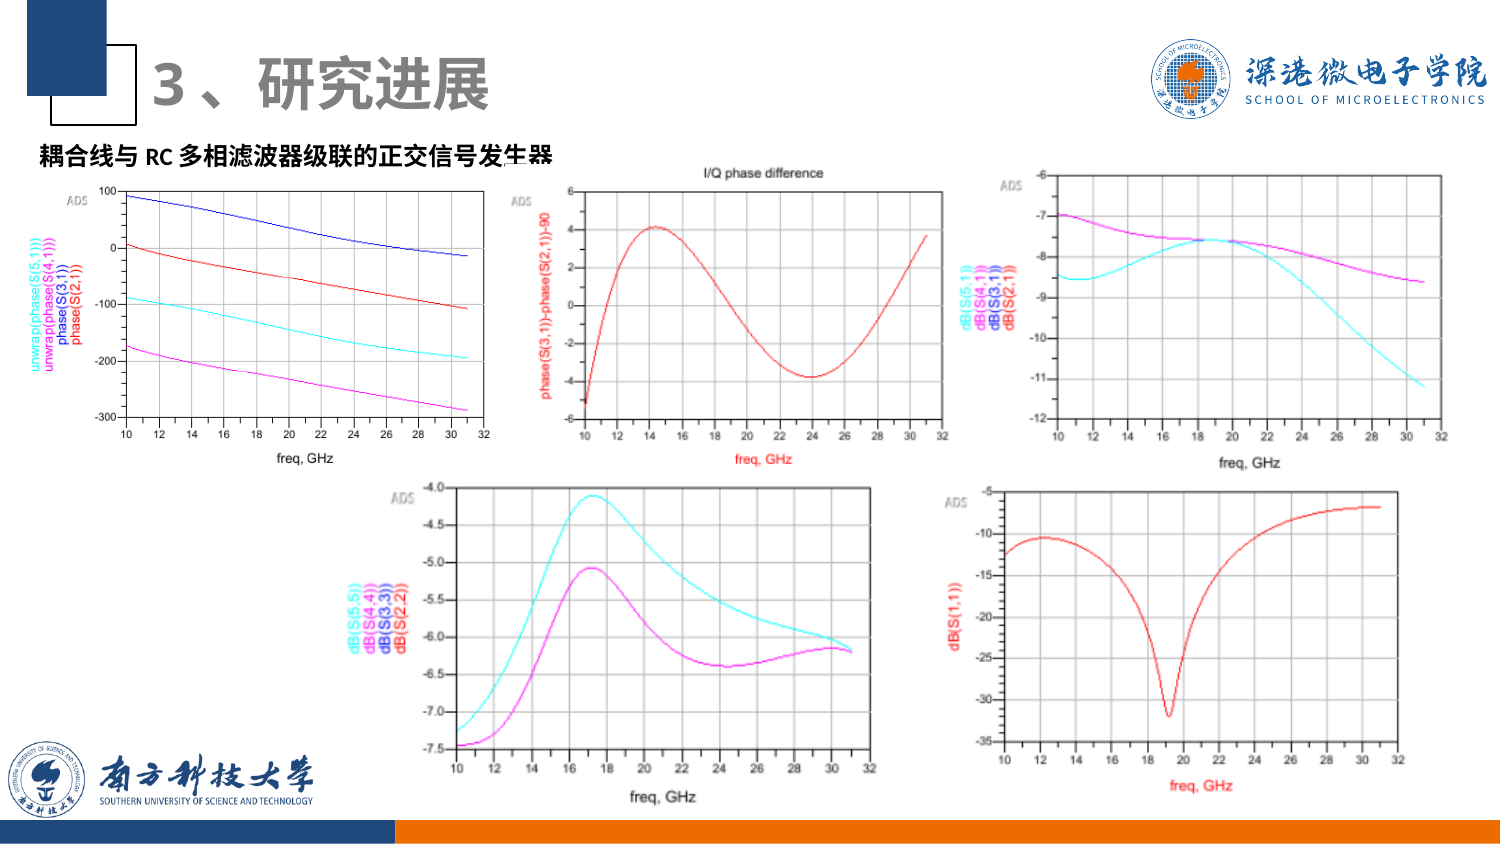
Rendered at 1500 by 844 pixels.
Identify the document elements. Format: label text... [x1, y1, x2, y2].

picture [336, 478, 881, 816]
picture [0, 739, 320, 820]
picture [1395, 39, 1487, 119]
text_box 耦合线与RC多相滤波器级联的正交信号发生器 [24, 133, 1405, 178]
picture [924, 480, 1411, 805]
picture [27, 183, 494, 467]
title 3、研究进展 [137, 39, 1395, 133]
picture [505, 164, 1456, 479]
